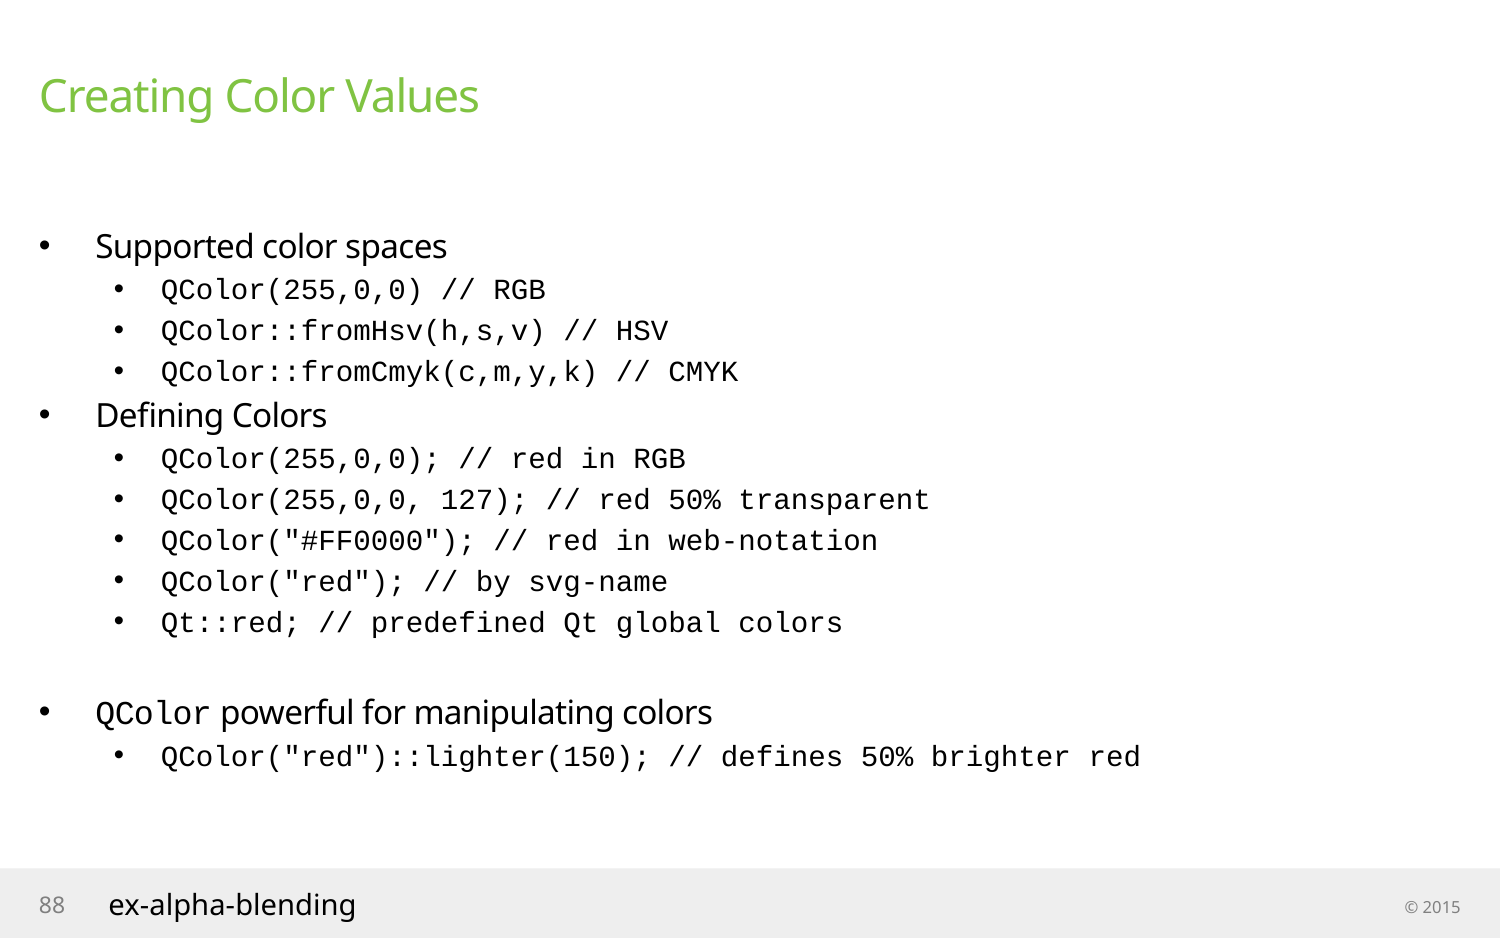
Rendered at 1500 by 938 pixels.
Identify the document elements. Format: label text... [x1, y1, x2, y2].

list Supported color spaces QColor(255,0,0) // RGB QColor::fromHsv(h,s,v) // HSV QColor::fromCmyk(c,m,y,k) // CMYK Defining Colors QColor(255,0,0); // red in RGB QColor(255,0,0, 127); // red 50% transparent QColor("#FF0000"); // red in web-notation QColor("red"); // by svg-name Qt::red; // predefined Qt global colors QColor powerful for manipulating colors QColor("red")::lighter(150); // defines 50% brighter red [39, 224, 1471, 846]
text_box ex-alpha-blending [93, 894, 795, 927]
slide_number 88 [39, 892, 410, 921]
title Creating Color Values [39, 66, 1052, 195]
footer © 2015 [1188, 896, 1461, 917]
